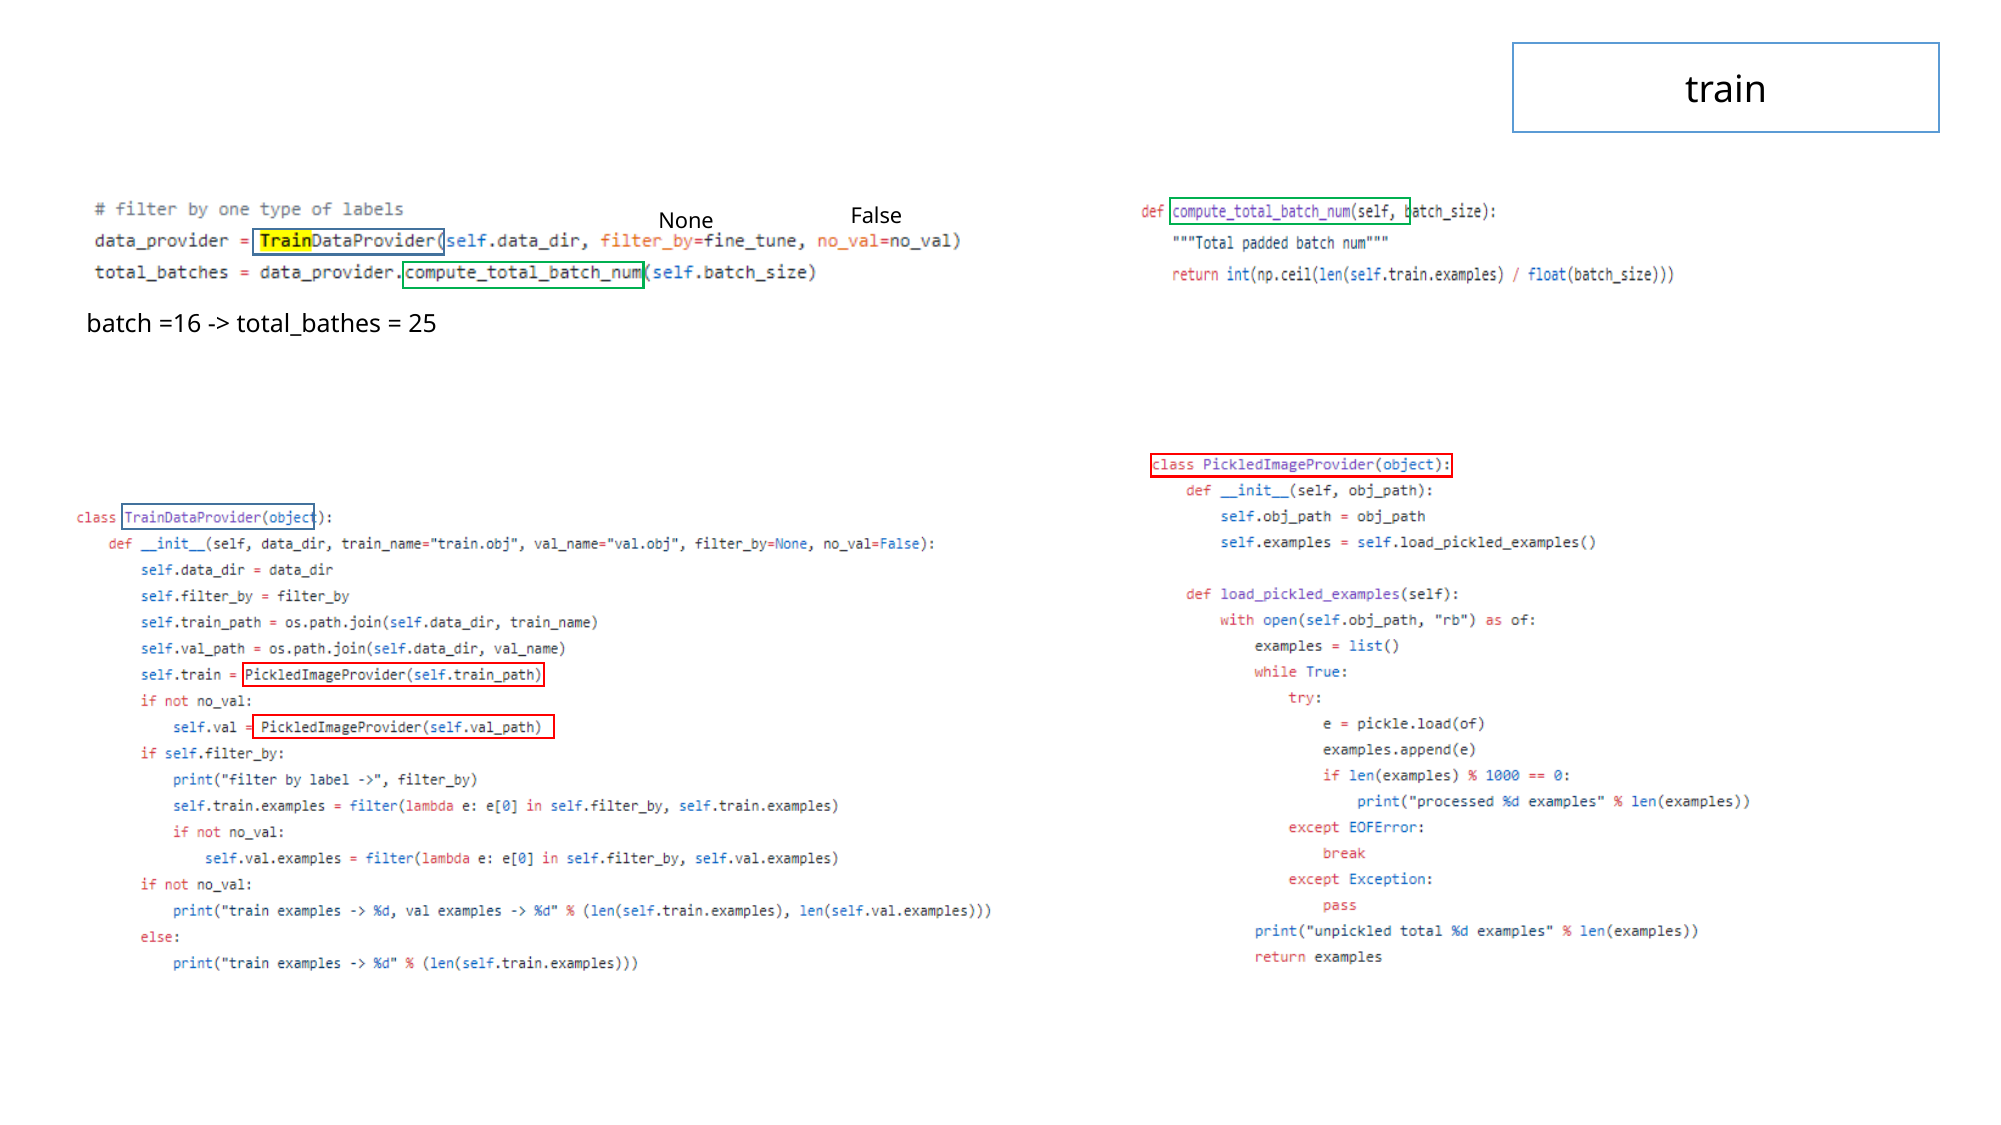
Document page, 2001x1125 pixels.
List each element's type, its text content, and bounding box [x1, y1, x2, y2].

text_box batch =16 -> total_bathes = 25 [71, 300, 770, 345]
text_box train [1512, 42, 1940, 133]
picture [1150, 453, 1753, 971]
picture [71, 498, 1034, 984]
picture [1138, 189, 1677, 298]
picture [71, 198, 988, 288]
text_box False [835, 194, 1138, 236]
